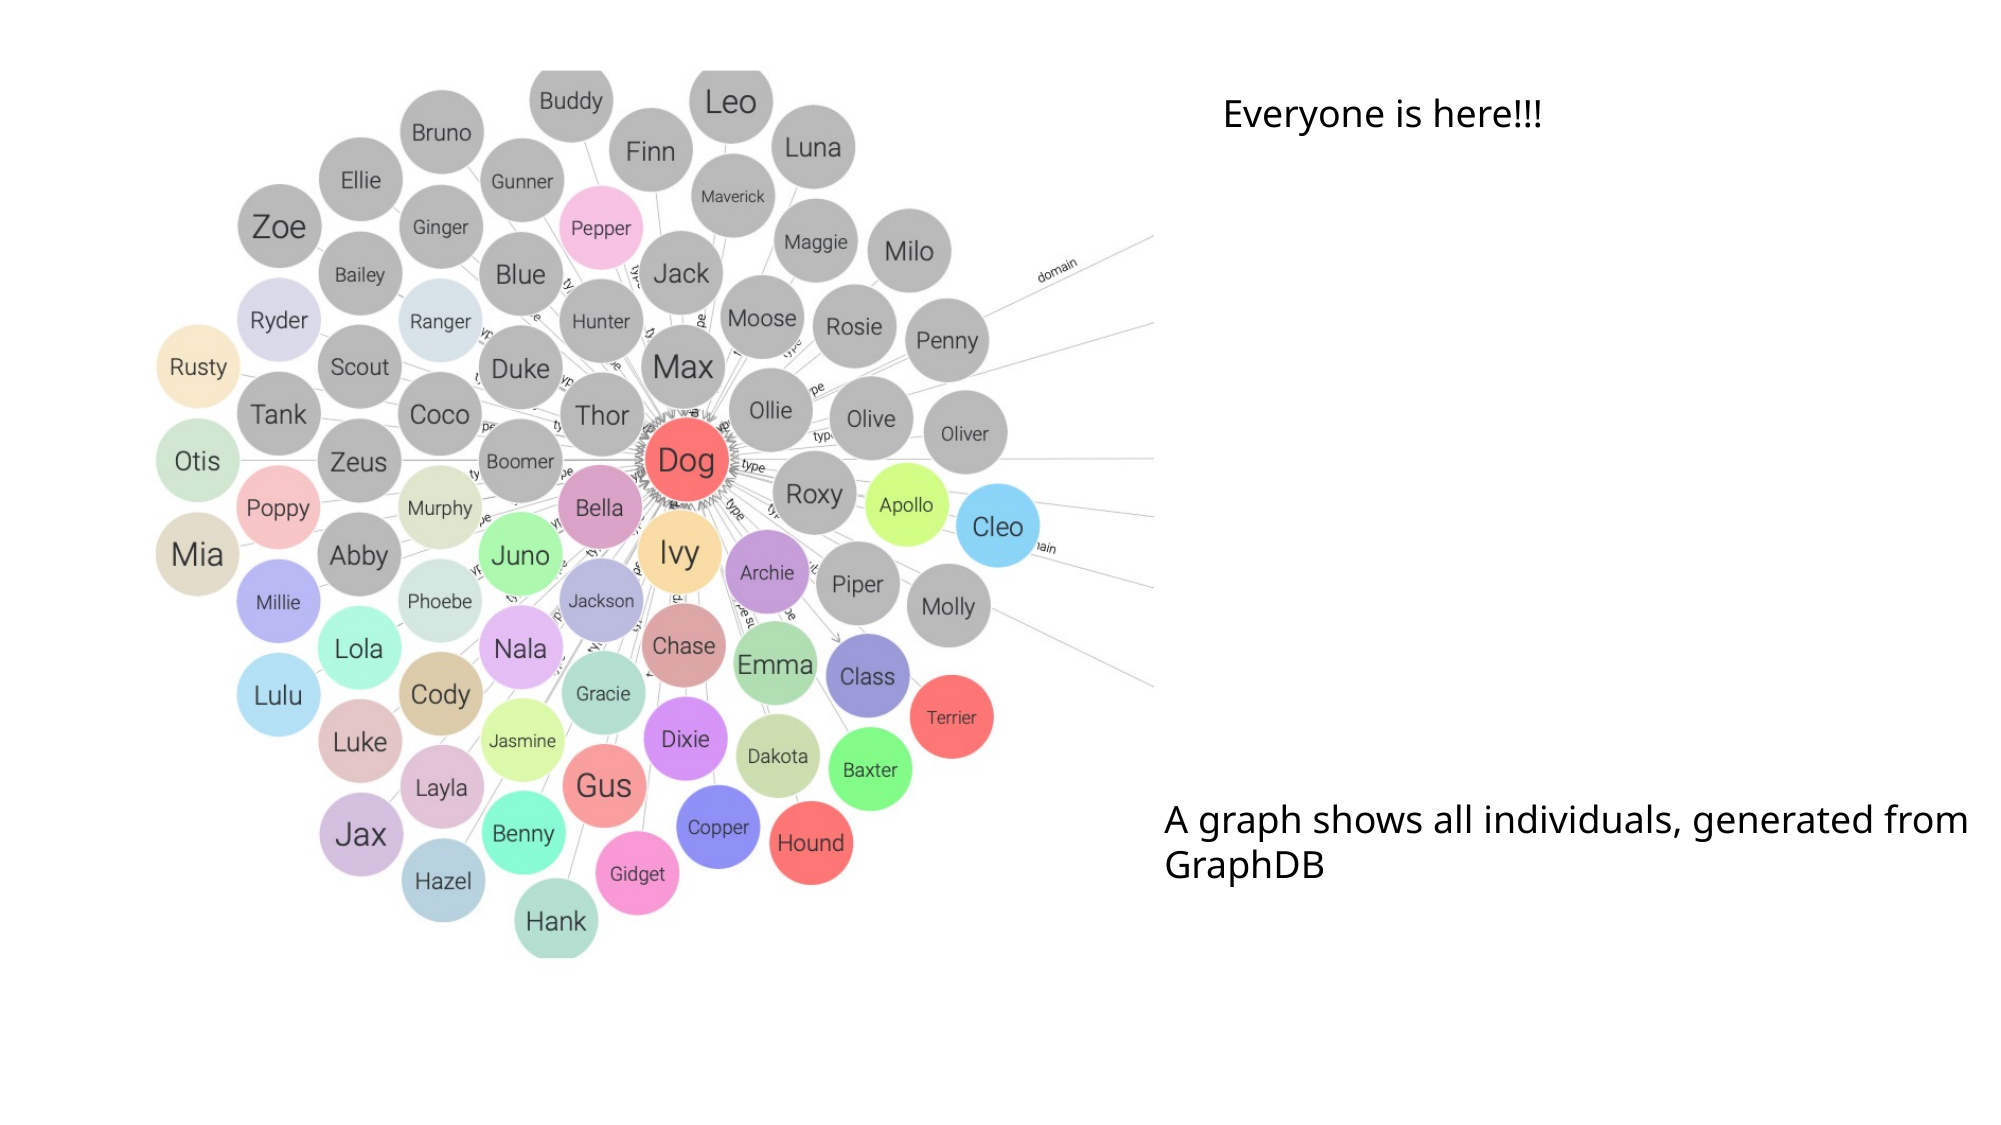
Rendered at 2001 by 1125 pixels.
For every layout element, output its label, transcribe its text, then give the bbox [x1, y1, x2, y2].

text_box Everyone is here!!! [1207, 82, 1964, 143]
text_box A graph shows all individuals, generated from GraphDB [1154, 788, 1994, 894]
picture [0, 41, 1154, 974]
